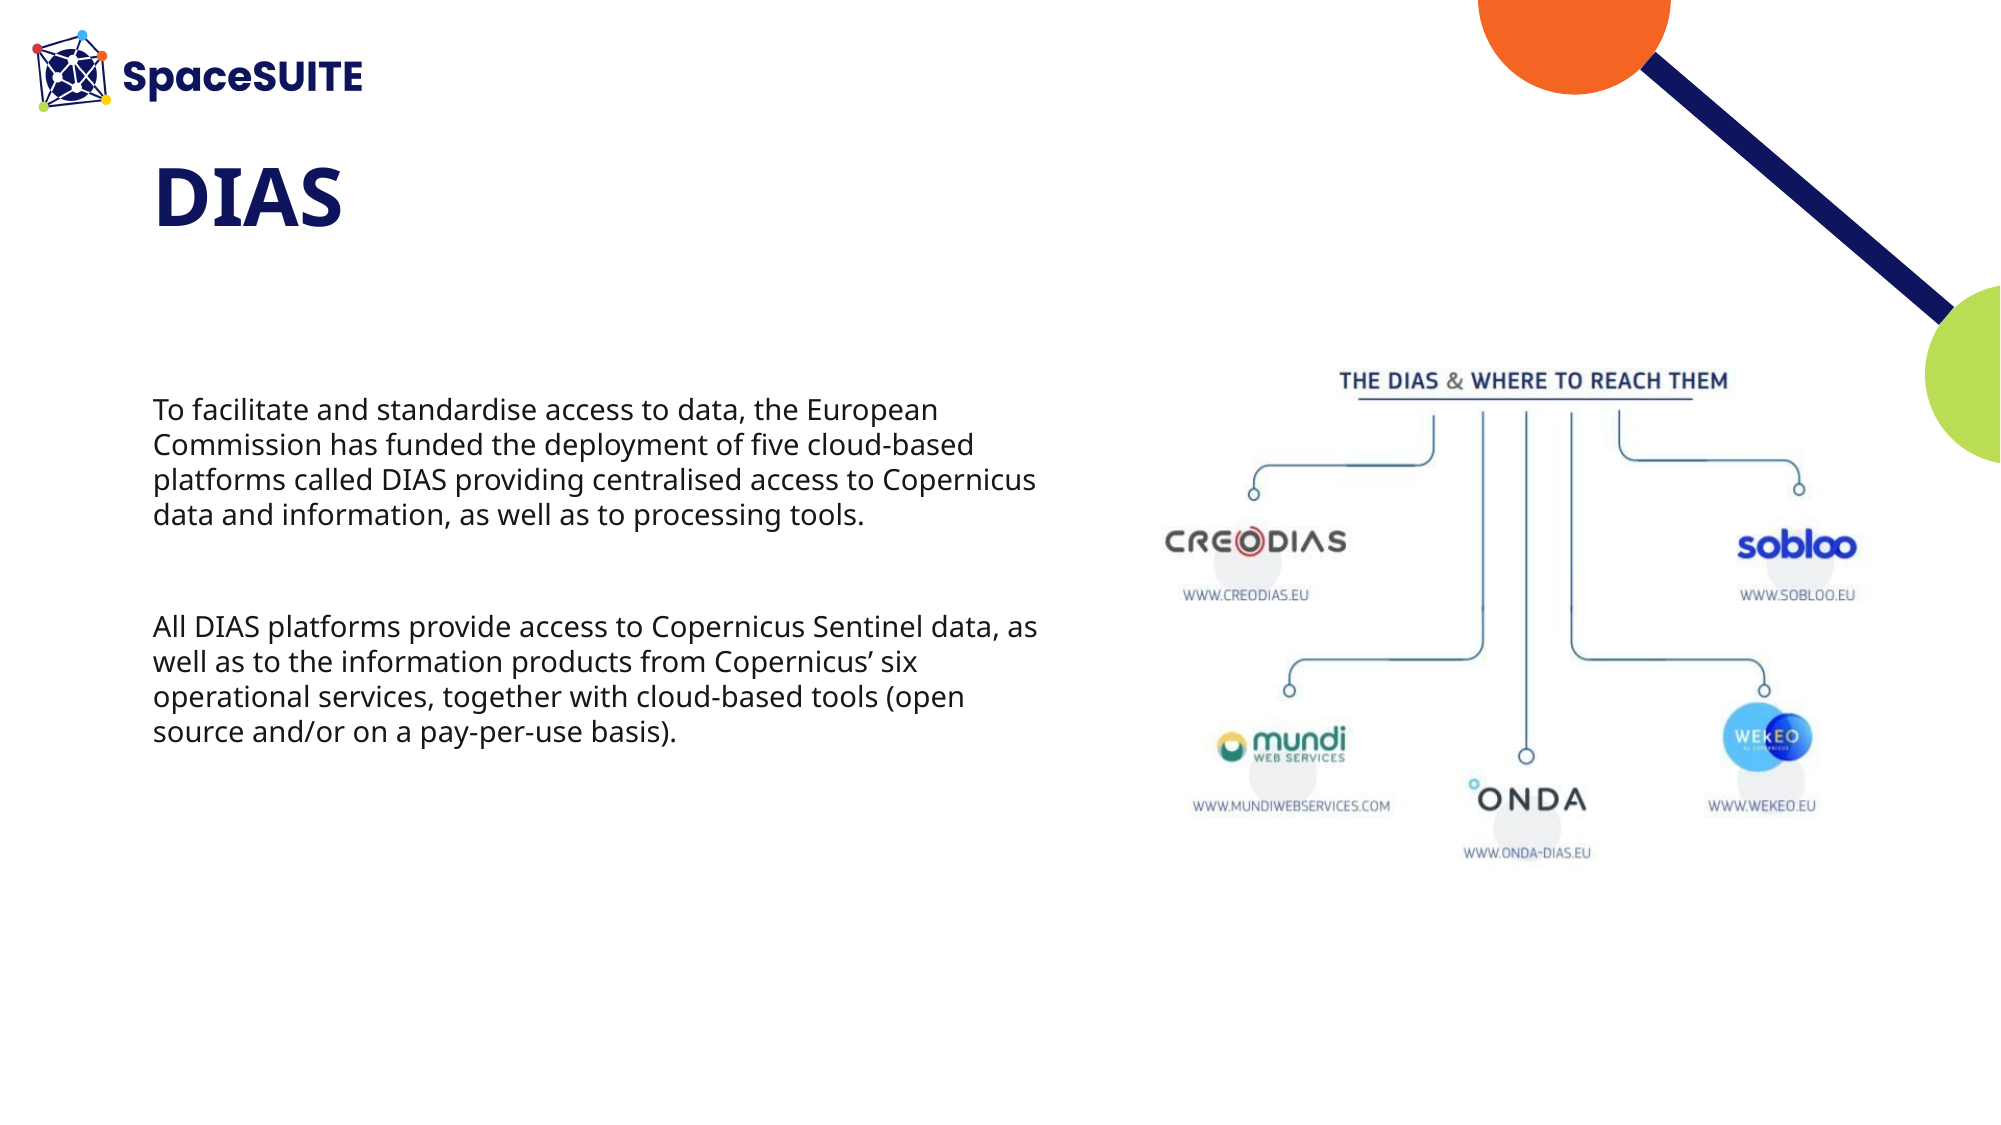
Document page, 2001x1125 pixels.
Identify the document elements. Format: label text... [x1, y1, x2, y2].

picture [1152, 350, 1888, 873]
title DIAS [137, 138, 1672, 251]
list To facilitate and standardise access to data, the European Commission has funded the deployment of five cloud-based platforms called DIAS providing centralised access to Copernicus data and information, as well as to processing tools. All DIAS platforms provide access to Copernicus Sentinel data, as well as to the information products from Copernicus’ six operational services, together with cloud-based tools (open source and/or on a pay-per-use basis). [137, 384, 1075, 949]
picture [32, 30, 362, 112]
